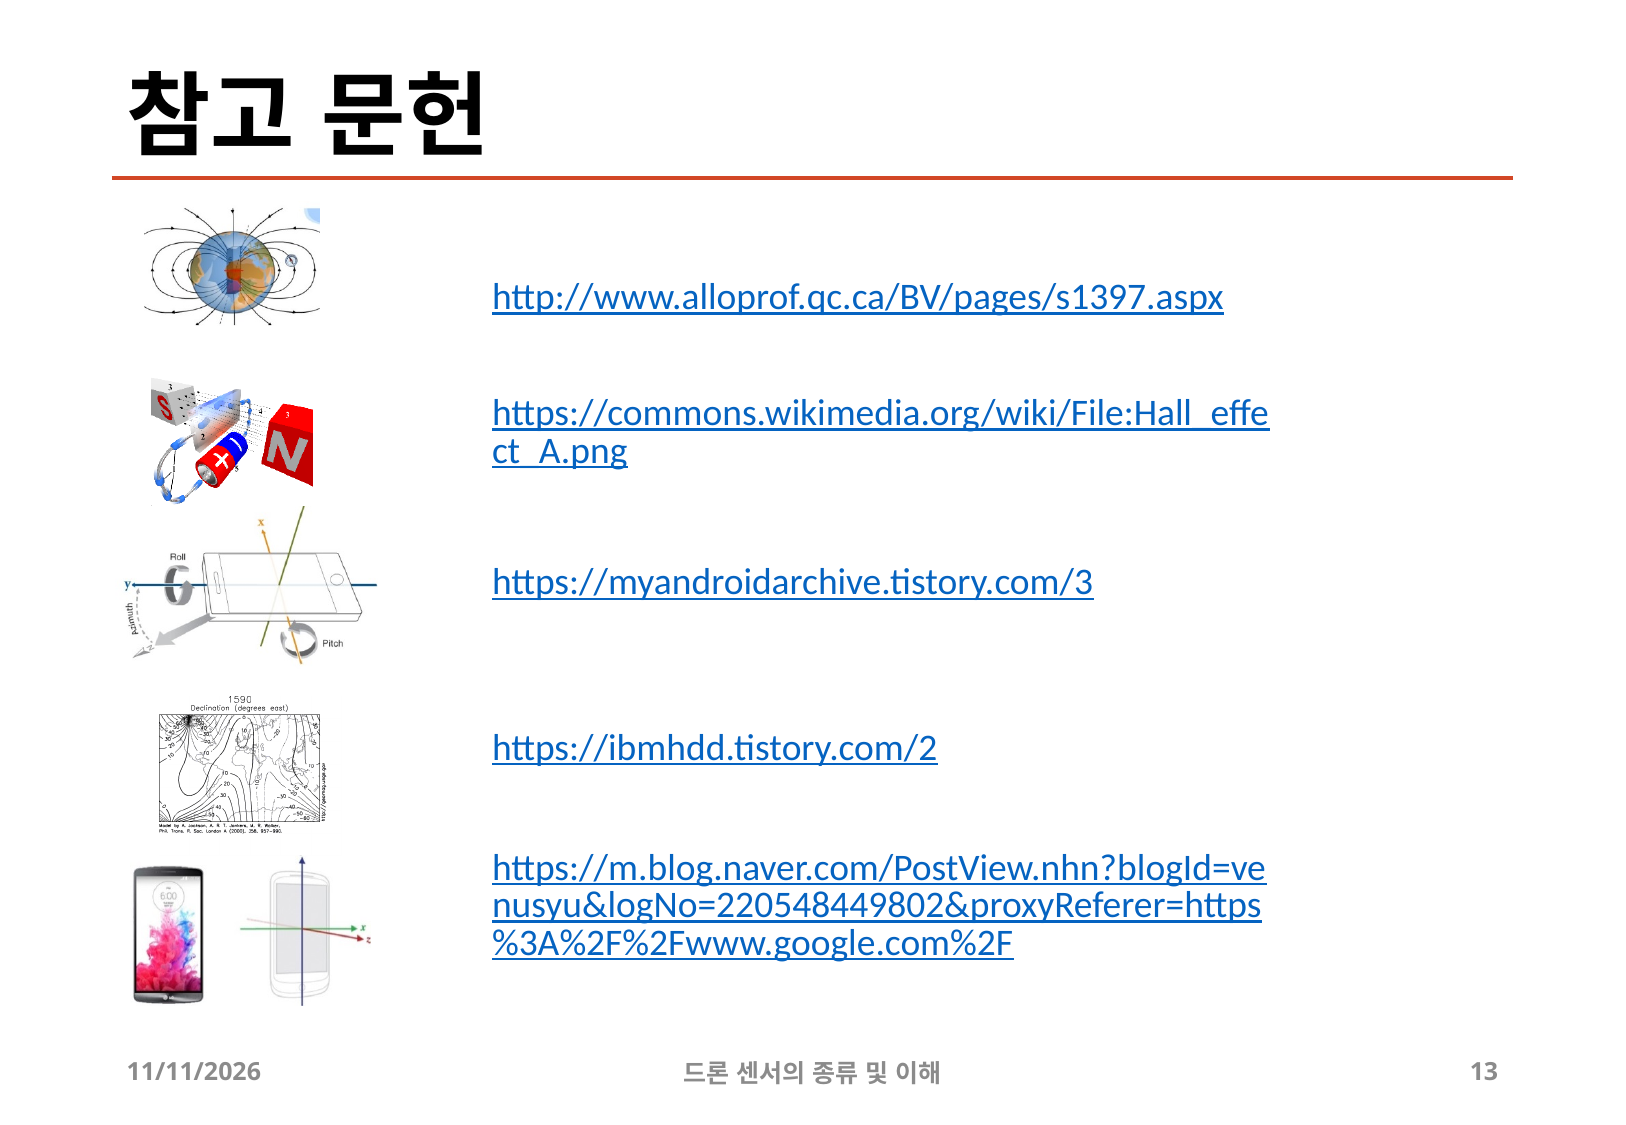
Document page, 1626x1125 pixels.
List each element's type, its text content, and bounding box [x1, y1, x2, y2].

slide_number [111, 1042, 303, 1103]
text_box https://m.blog.naver.com/PostView.nhn?blogId=venusyu&logNo=220548449802&proxyReferer=https%3A%2F%2Fwww.google.com%2F [477, 835, 1290, 896]
text_box http://www.alloprof.qc.ca/BV/pages/s1397.aspx [477, 264, 1290, 325]
text_box https://commons.wikimedia.org/wiki/File:Hall_effect_A.png [477, 380, 1290, 441]
picture [130, 696, 371, 1006]
picture [115, 376, 386, 669]
slide_number 13 [1433, 1042, 1514, 1103]
title 참고 문헌 [111, 59, 1514, 179]
picture [144, 201, 320, 326]
text_box https://myandroidarchive.tistory.com/3 [477, 550, 1290, 610]
footer 드론 센서의 종류 및 이해 [538, 1042, 1087, 1103]
text_box https://ibmhdd.tistory.com/2 [477, 715, 1290, 775]
